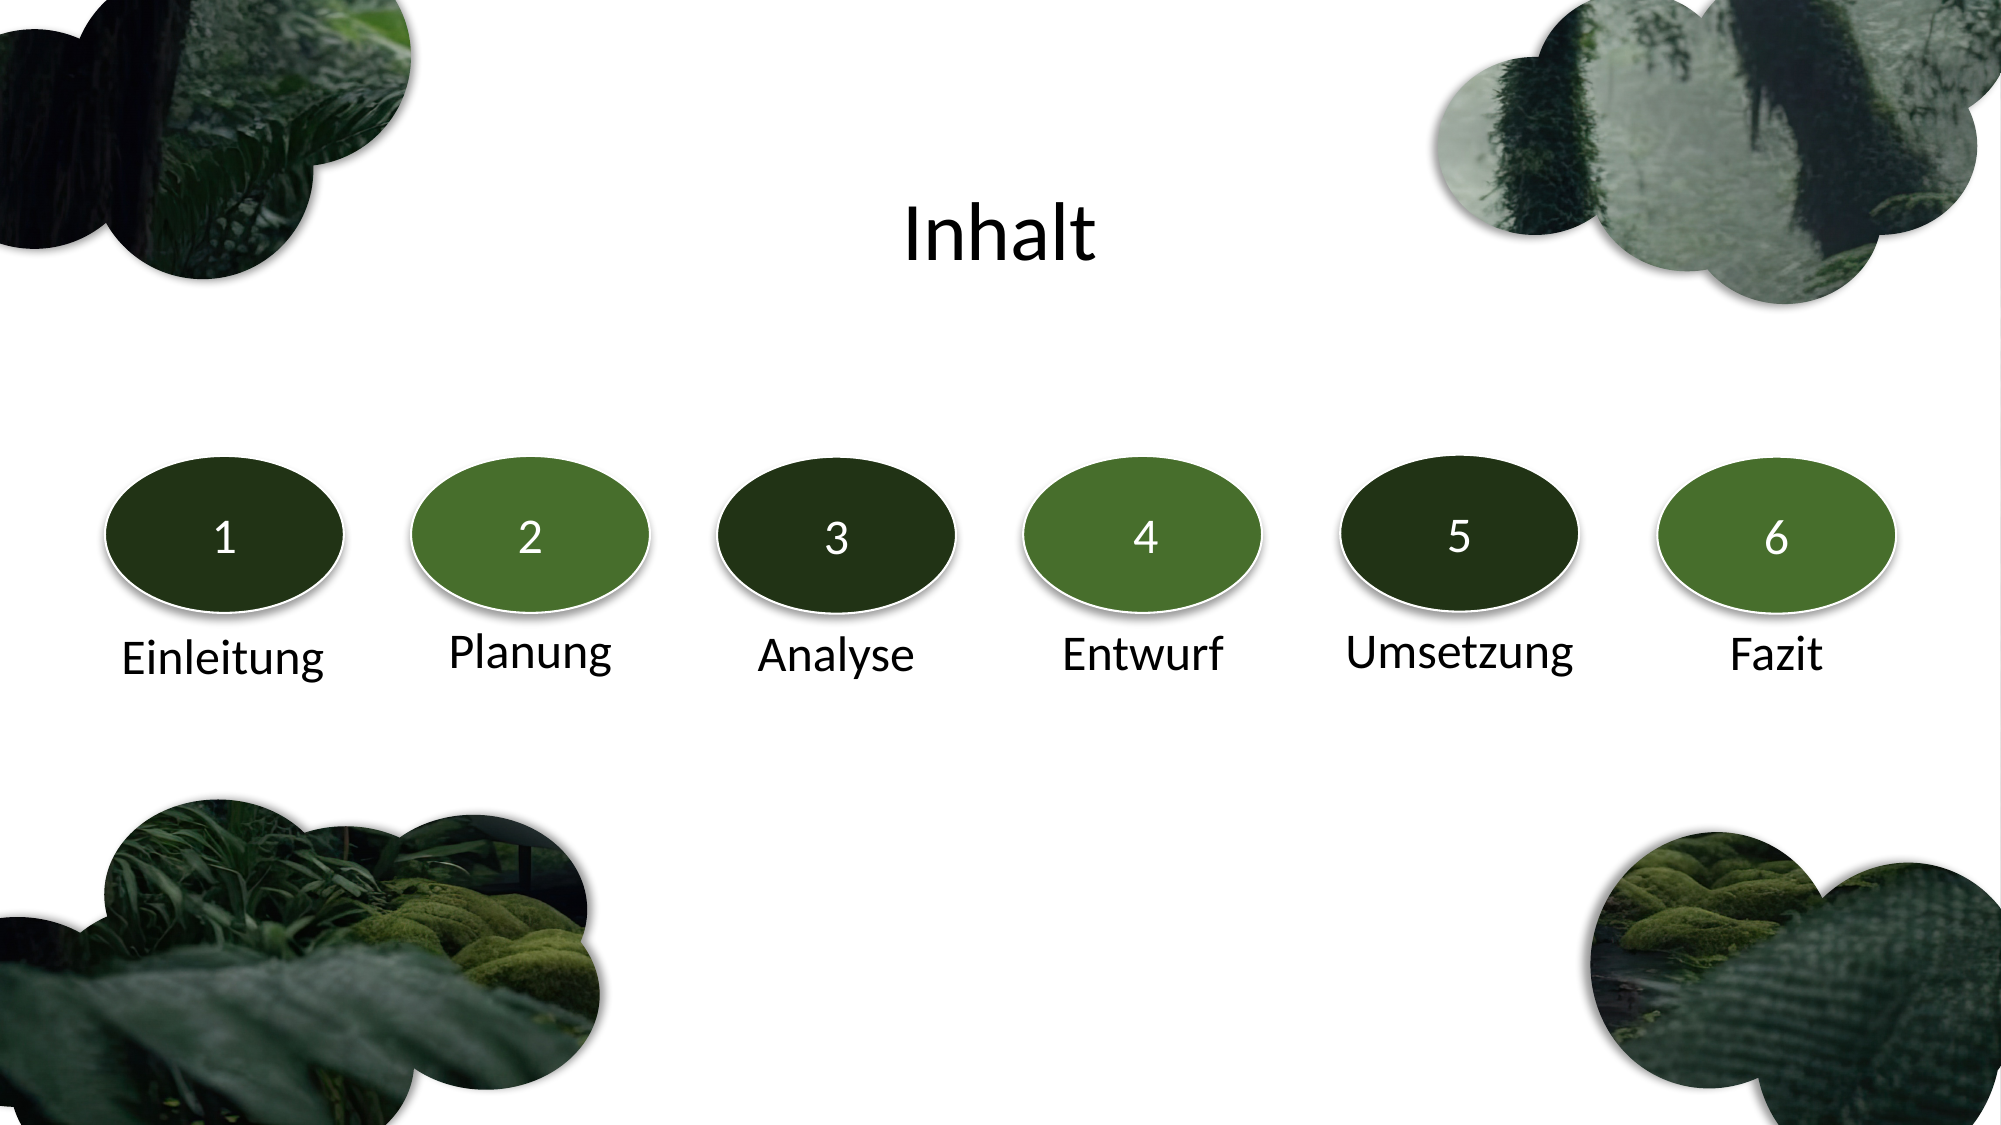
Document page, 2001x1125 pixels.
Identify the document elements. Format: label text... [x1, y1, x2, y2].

text_box [0, 0, 411, 280]
text_box [0, 799, 600, 1125]
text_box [1657, 456, 1897, 689]
text_box [1590, 832, 2000, 1125]
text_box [104, 455, 344, 694]
text_box Inhalt [887, 169, 1113, 285]
text_box [1437, 0, 2000, 305]
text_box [1329, 454, 1591, 688]
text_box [717, 456, 956, 690]
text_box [1023, 455, 1263, 689]
text_box [0, 0, 2000, 1125]
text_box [410, 455, 650, 688]
